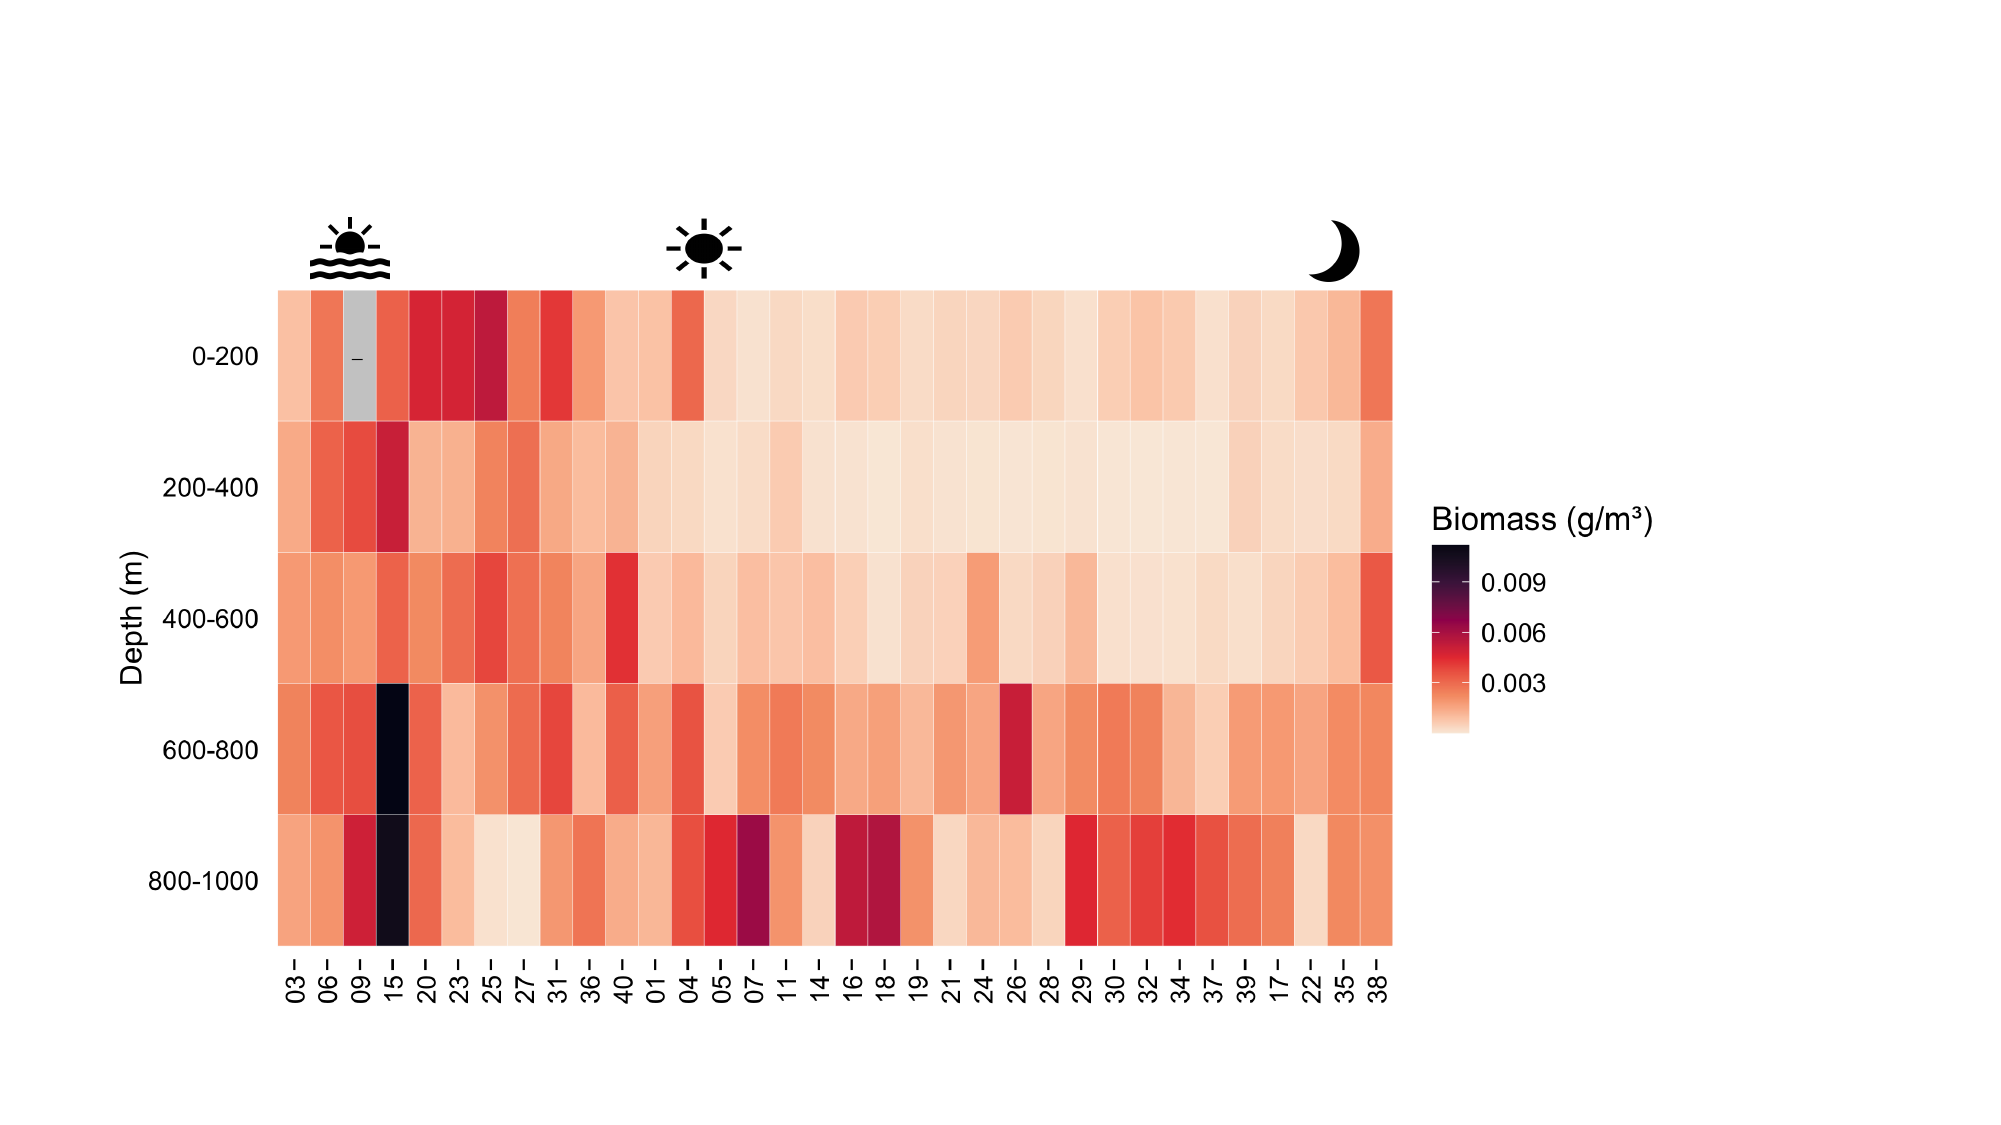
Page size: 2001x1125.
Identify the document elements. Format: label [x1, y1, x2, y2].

picture [107, 200, 1677, 1010]
